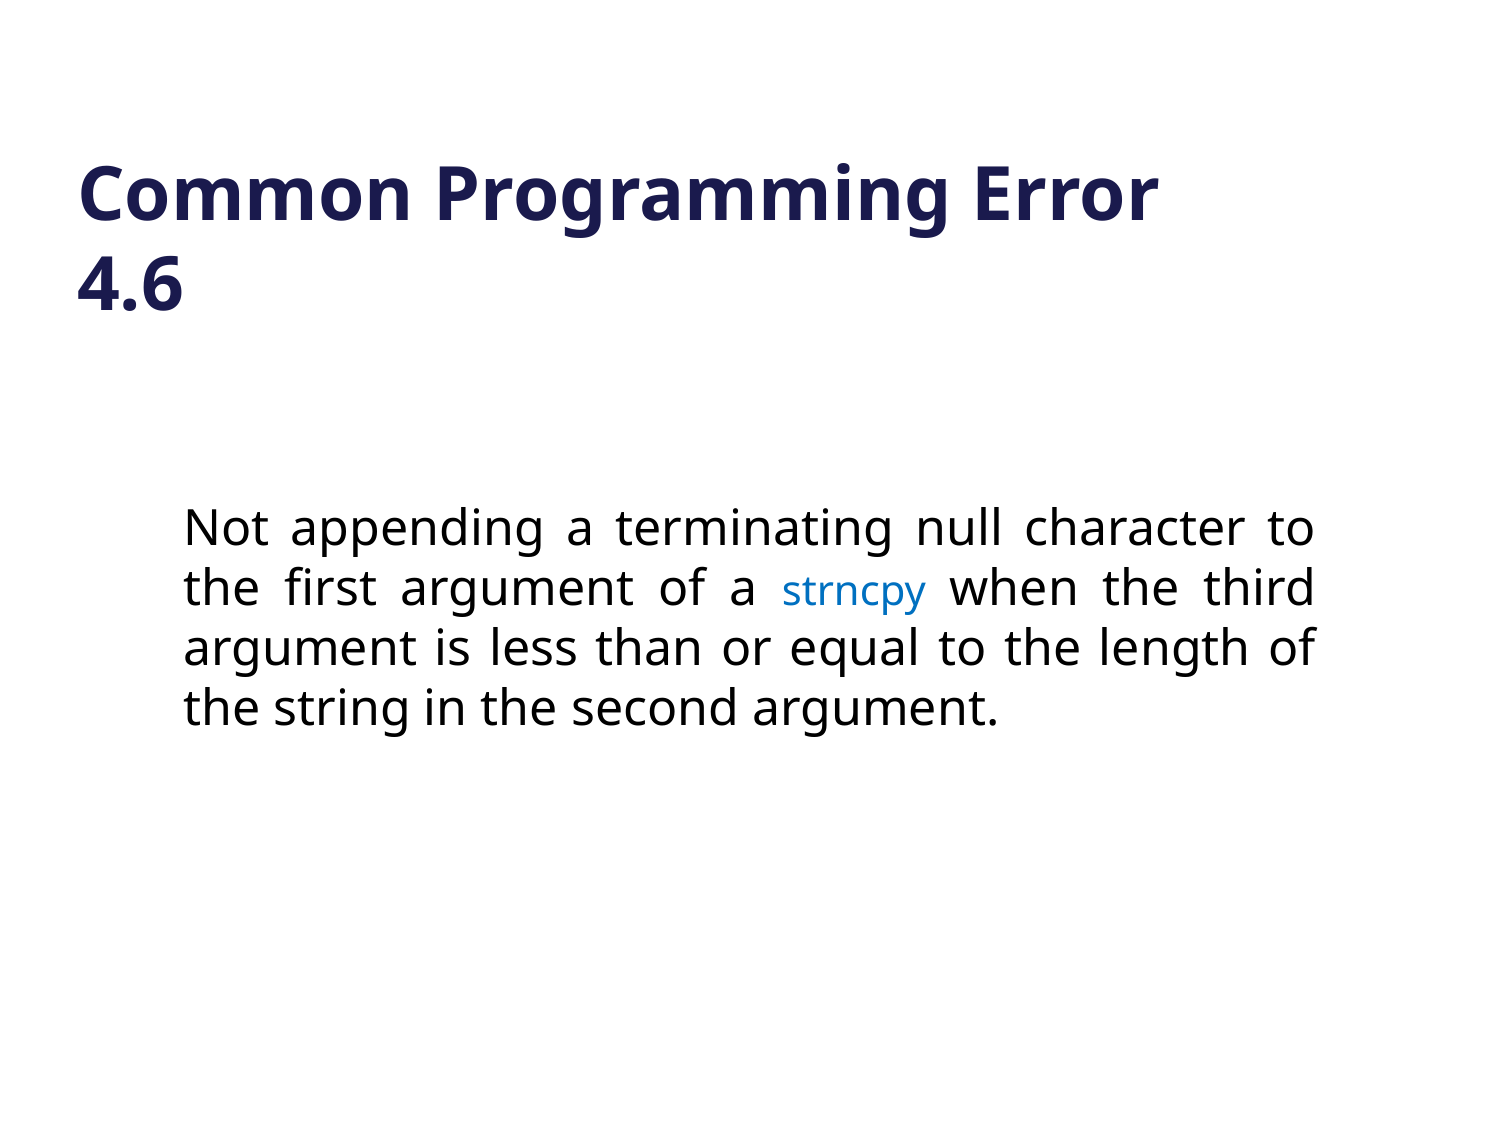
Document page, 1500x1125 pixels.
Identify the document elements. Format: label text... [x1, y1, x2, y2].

list Not appending a terminating null character to the first argument of a strncpy when the third argument is less than or equal to the length of the string in the second argument. [168, 487, 1332, 755]
title Common Programming Error 4.6 [62, 138, 1225, 341]
